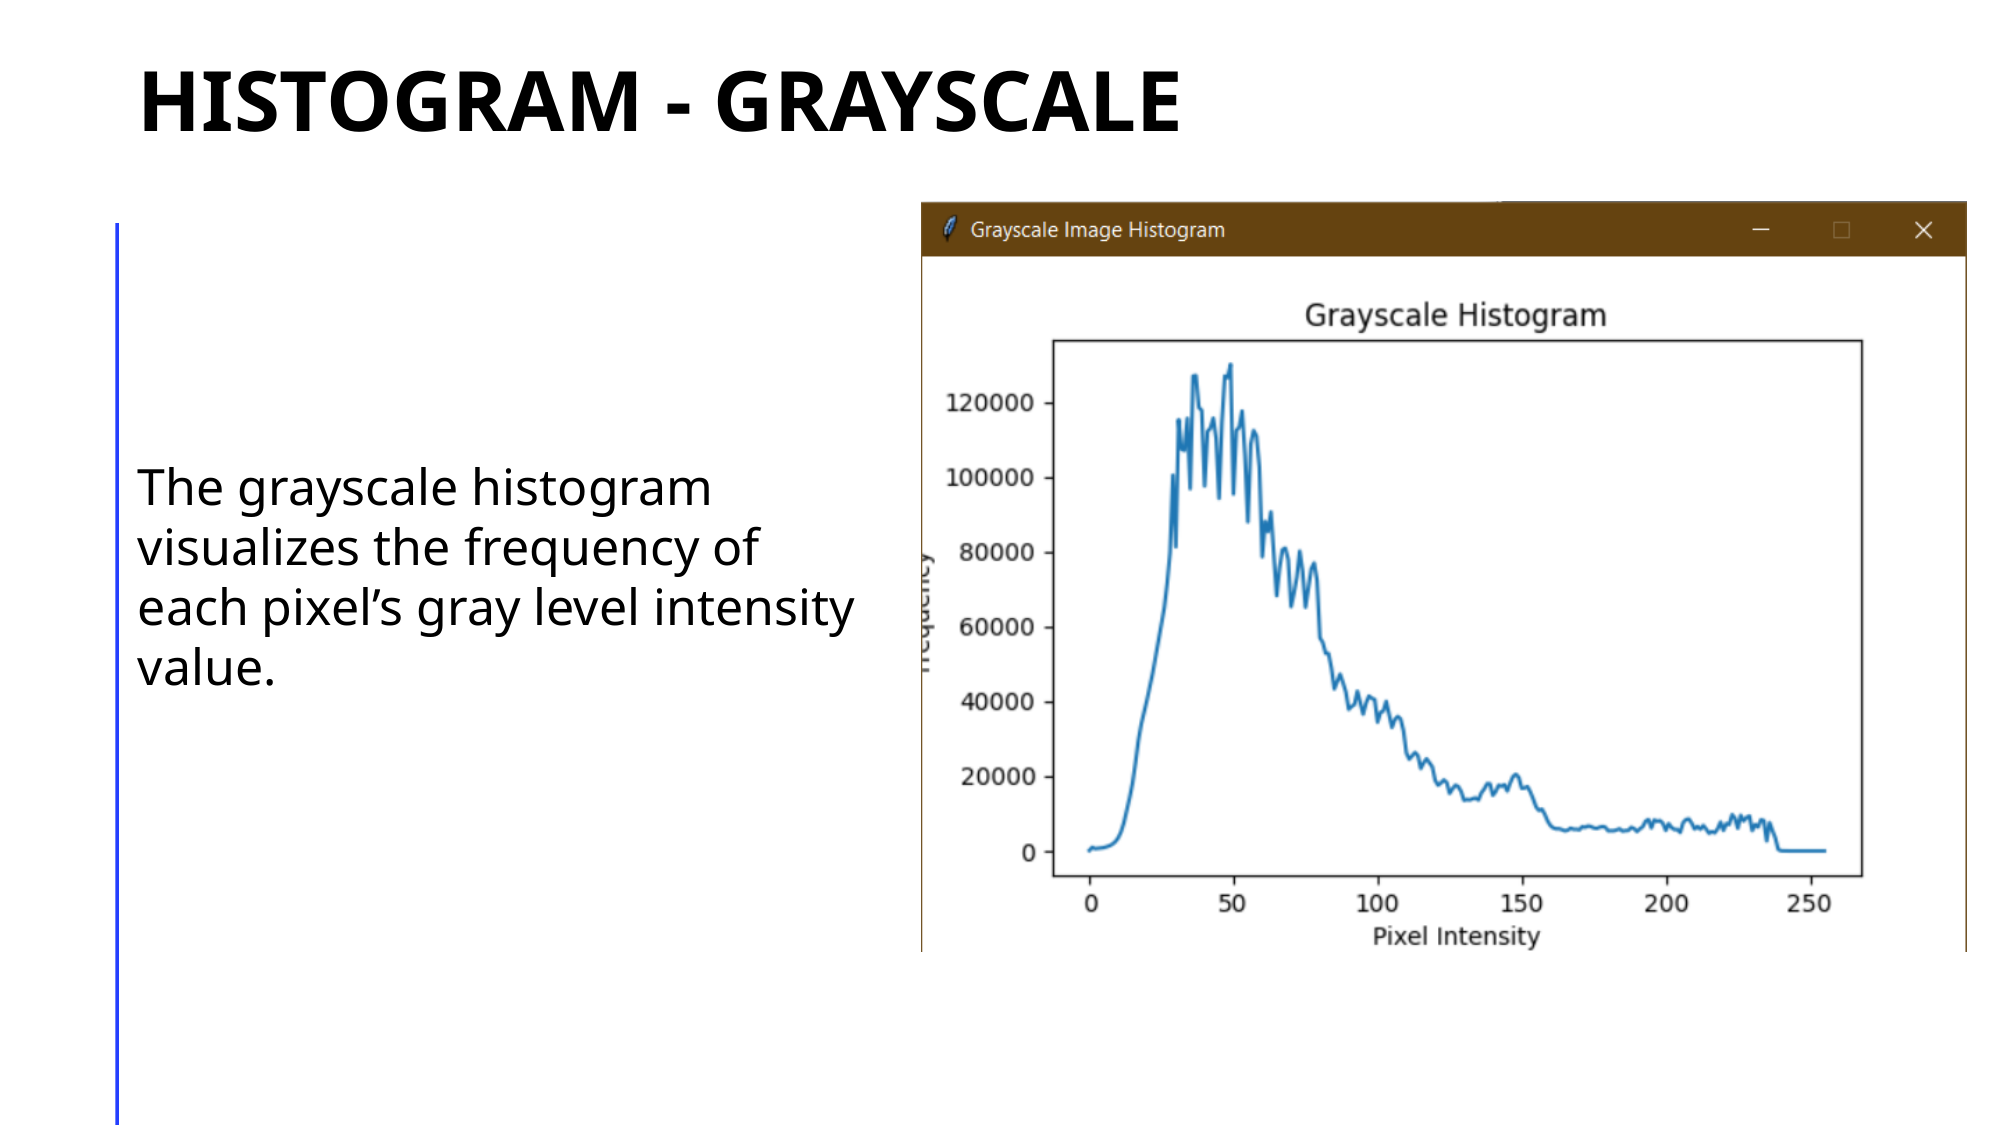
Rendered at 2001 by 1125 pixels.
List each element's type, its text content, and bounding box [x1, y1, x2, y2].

picture [921, 201, 1967, 953]
text_box The grayscale histogram visualizes the frequency of each pixel’s gray level intensity value. [123, 447, 897, 703]
text_box HISTOGRAM - GRAYSCALE [123, 40, 1832, 156]
